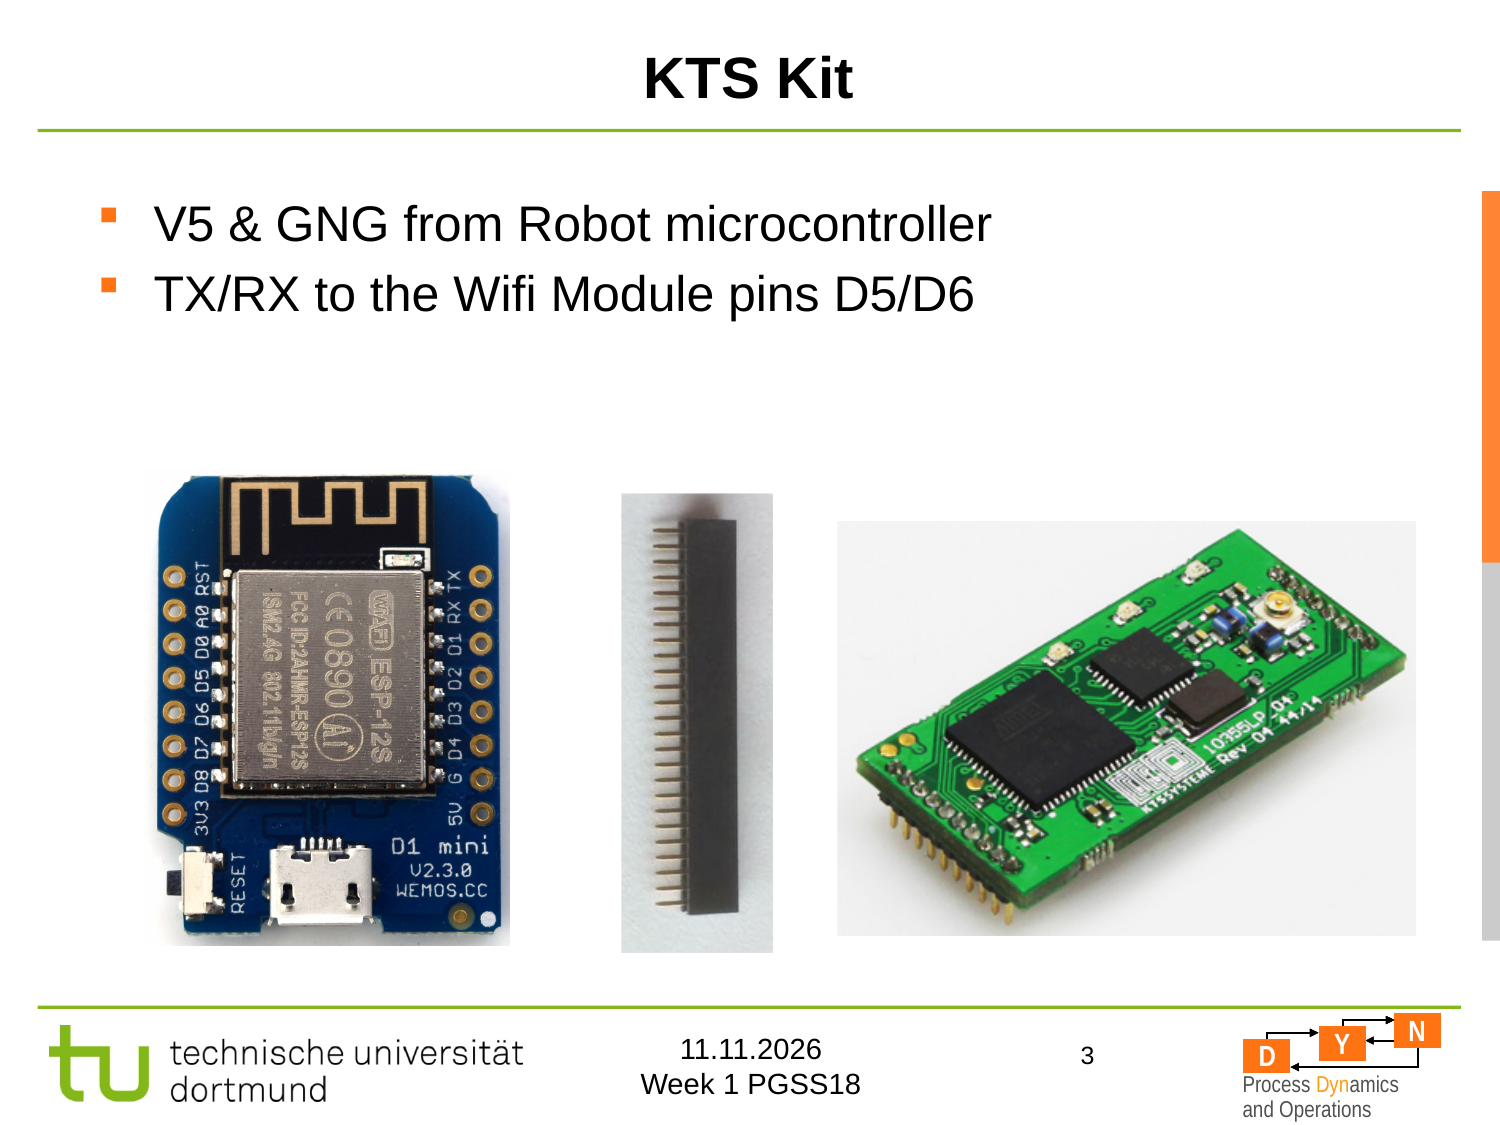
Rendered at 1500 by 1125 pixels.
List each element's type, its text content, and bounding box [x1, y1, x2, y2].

slide_number 3 [906, 1031, 1095, 1107]
picture [49, 1025, 523, 1102]
list V5 & GNG from Robot microcontroller TX/RX to the Wifi Module pins D5/D6 [81, 184, 1417, 953]
title KTS Kit [81, 10, 1417, 141]
picture [143, 468, 1417, 952]
